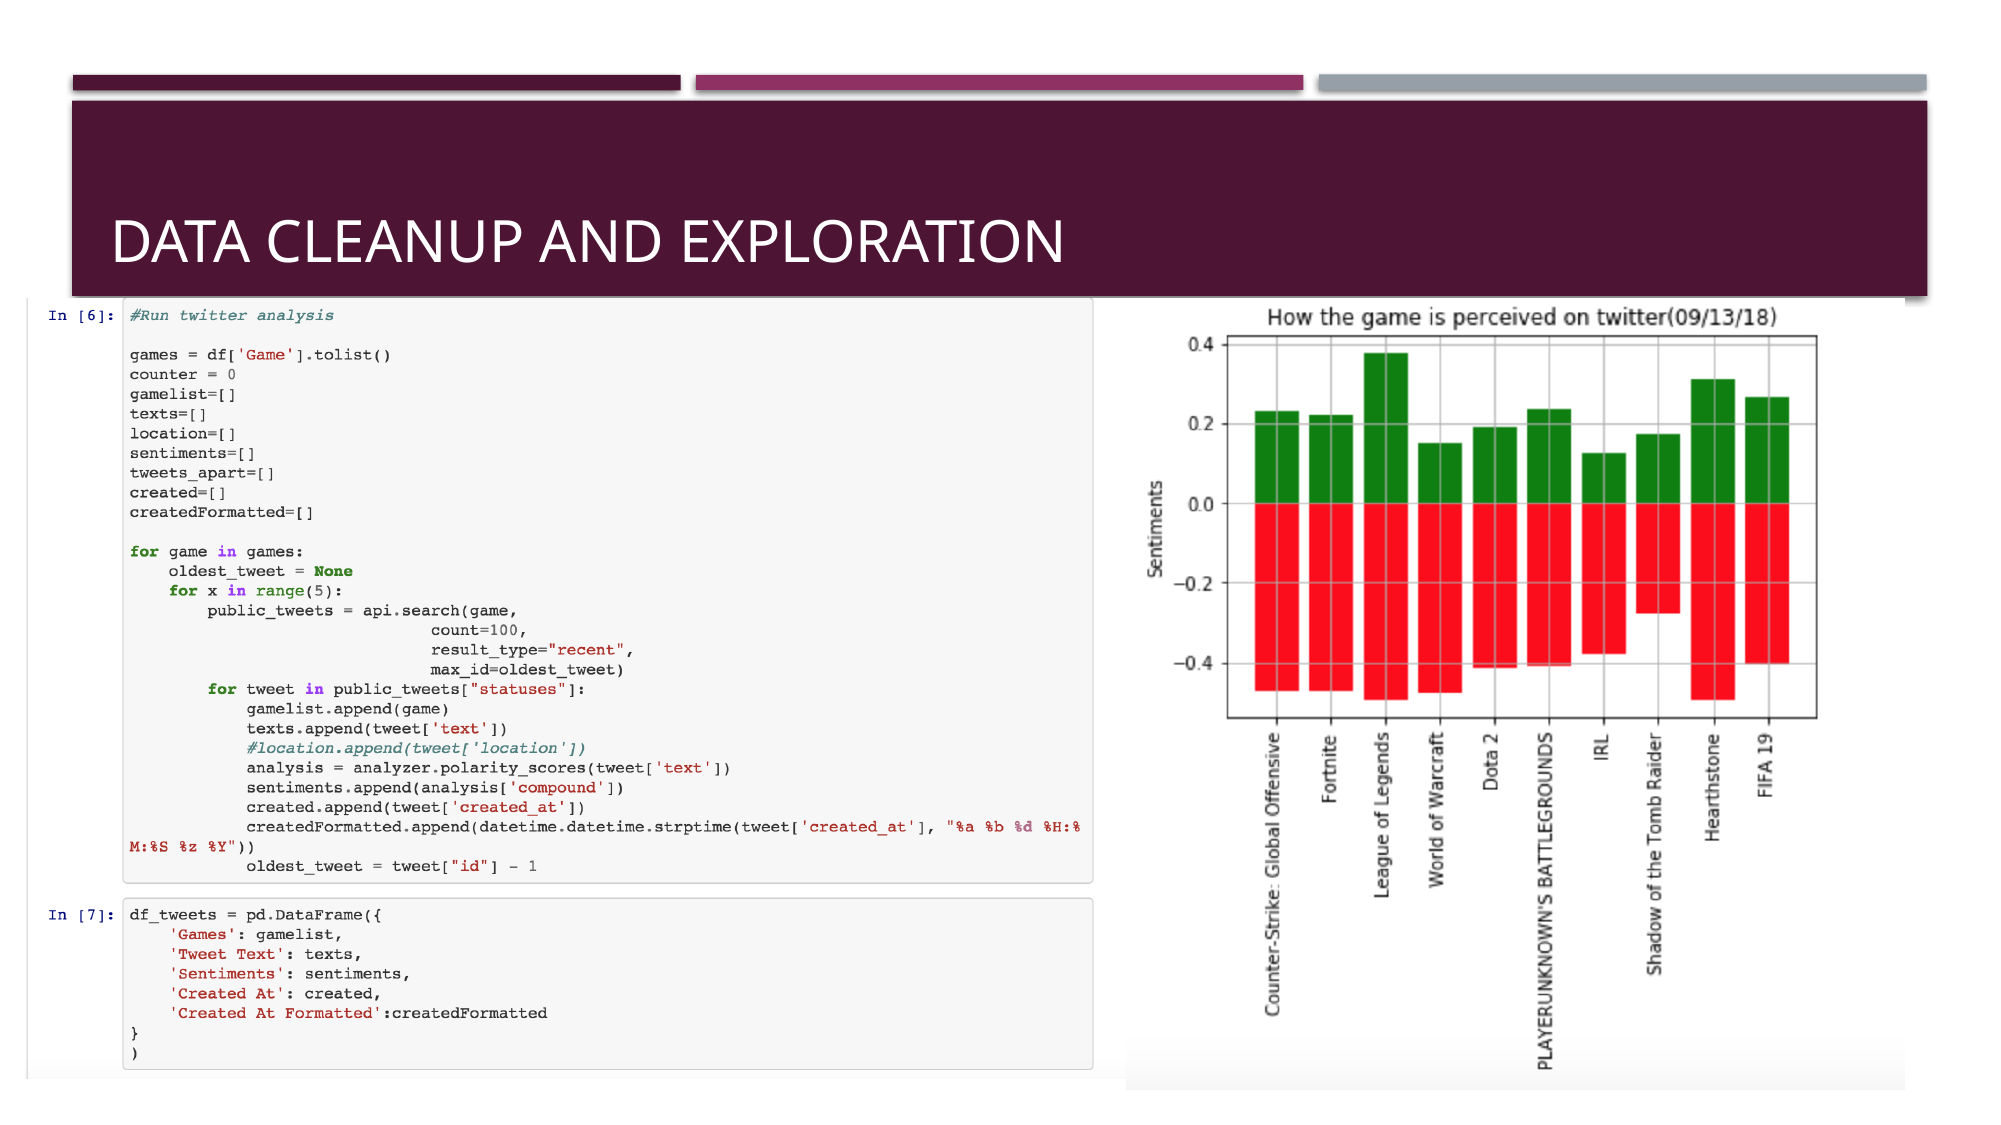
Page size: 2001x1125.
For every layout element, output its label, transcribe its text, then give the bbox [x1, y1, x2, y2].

picture [1125, 298, 1906, 1090]
title Data Cleanup and Exploration [95, 115, 1905, 282]
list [24, 298, 1123, 1079]
